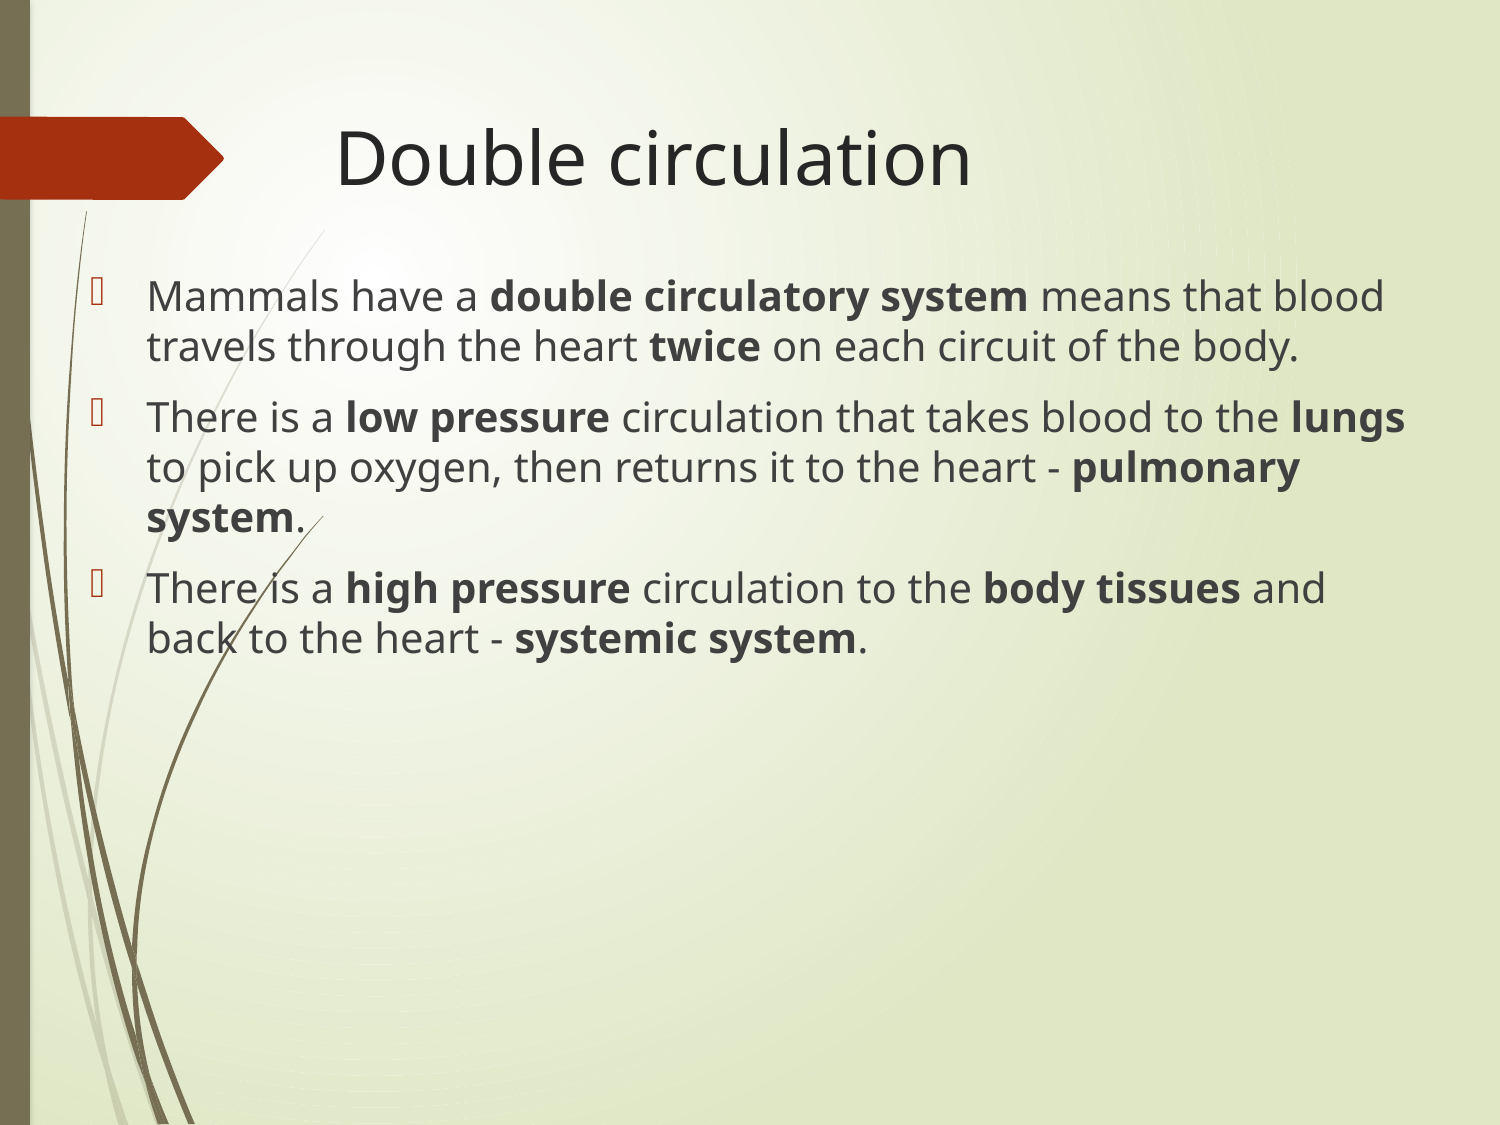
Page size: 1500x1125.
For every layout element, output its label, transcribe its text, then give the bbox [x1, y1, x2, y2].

title Double circulation [319, 102, 1400, 262]
list Mammals have a double circulatory system means that blood travels through the heart twice on each circuit of the body. There is a low pressure circulation that takes blood to the lungs to pick up oxygen, then returns it to the heart - pulmonary system. There is a high pressure circulation to the body tissues and back to the heart - systemic system. [75, 262, 1425, 1059]
